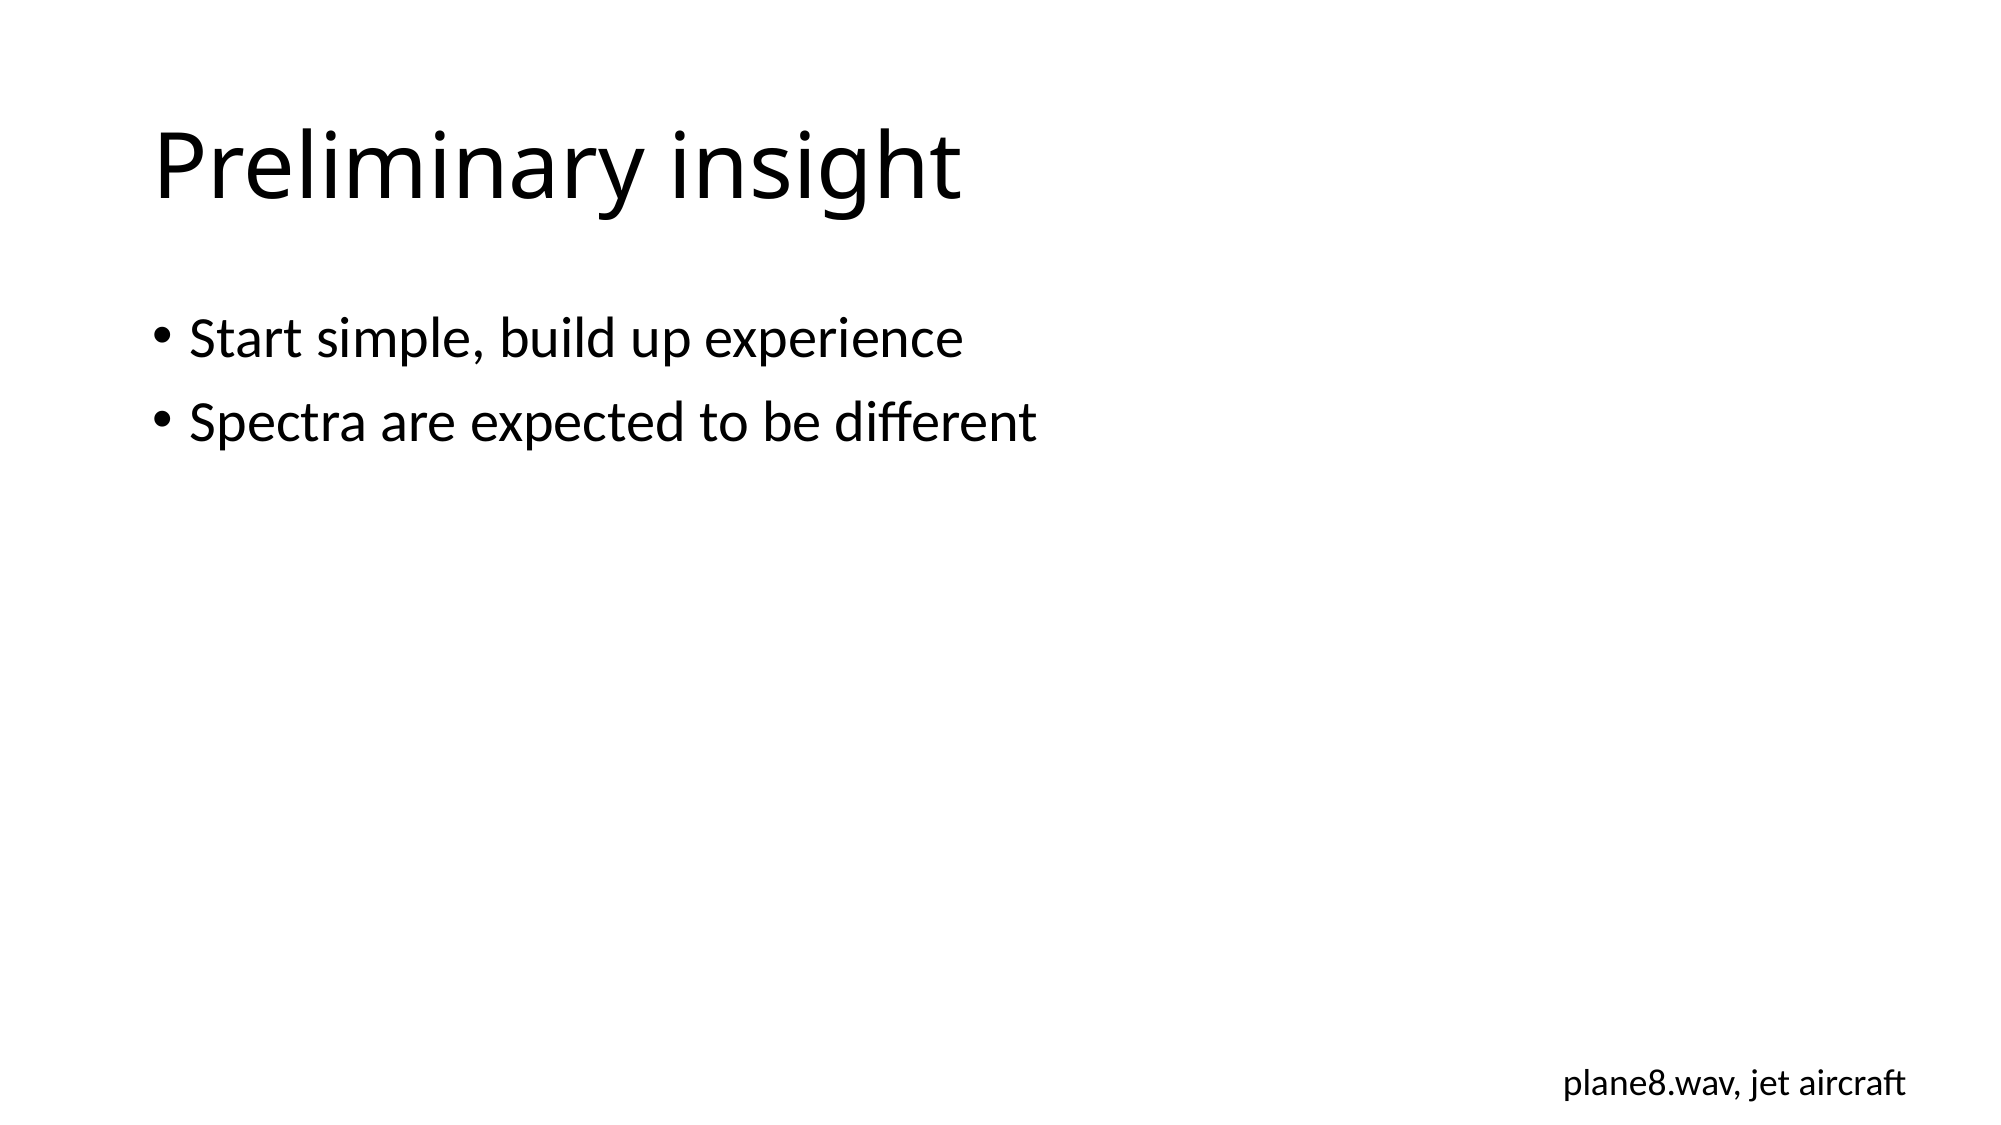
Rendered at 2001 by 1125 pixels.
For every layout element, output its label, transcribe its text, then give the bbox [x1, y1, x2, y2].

title Preliminary insight [137, 59, 1863, 278]
list Start simple, build up experience Spectra are expected to be different [137, 299, 1863, 1014]
text_box plane8.wav, jet aircraft [1548, 1051, 1952, 1111]
